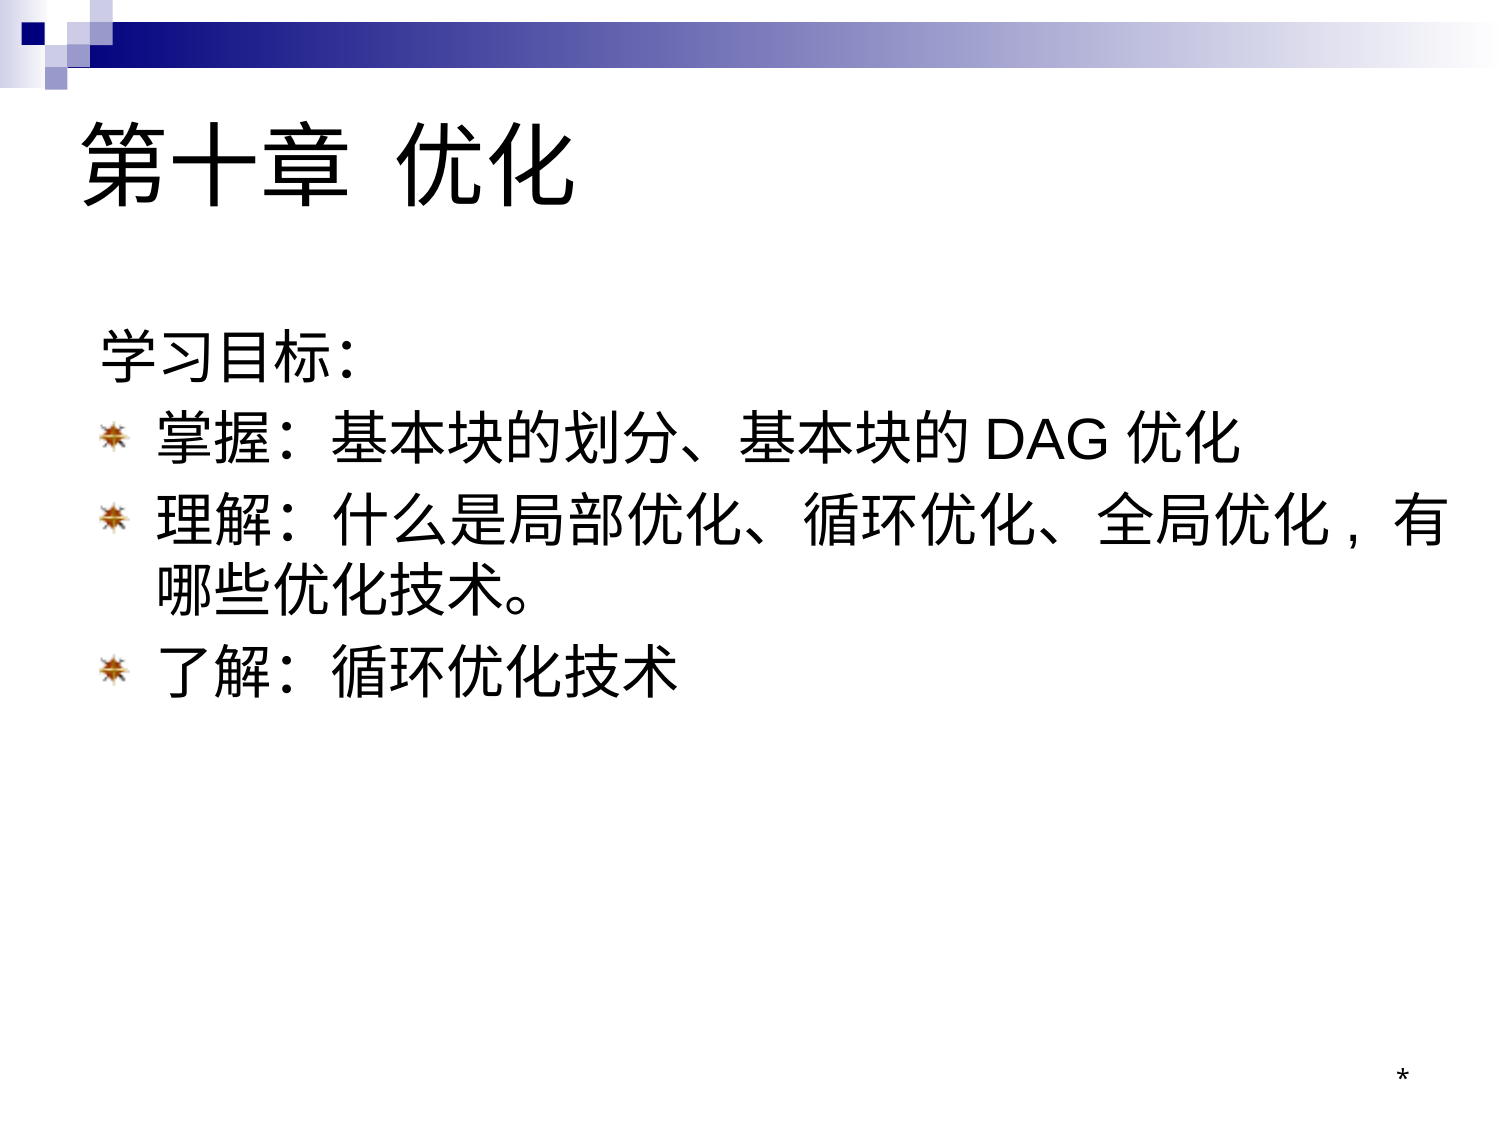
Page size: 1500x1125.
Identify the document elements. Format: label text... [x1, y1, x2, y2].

picture [99, 654, 130, 686]
picture [99, 421, 130, 452]
text_box 学习目标： 掌握：基本块的划分、基本块的DAG优化 理解：什么是局部优化、循环优化、全局优化, 有哪些优化技术。 了解：循环优化技术 [84, 312, 1467, 1125]
title 第十章 优化 [61, 49, 1413, 276]
picture [99, 502, 130, 534]
